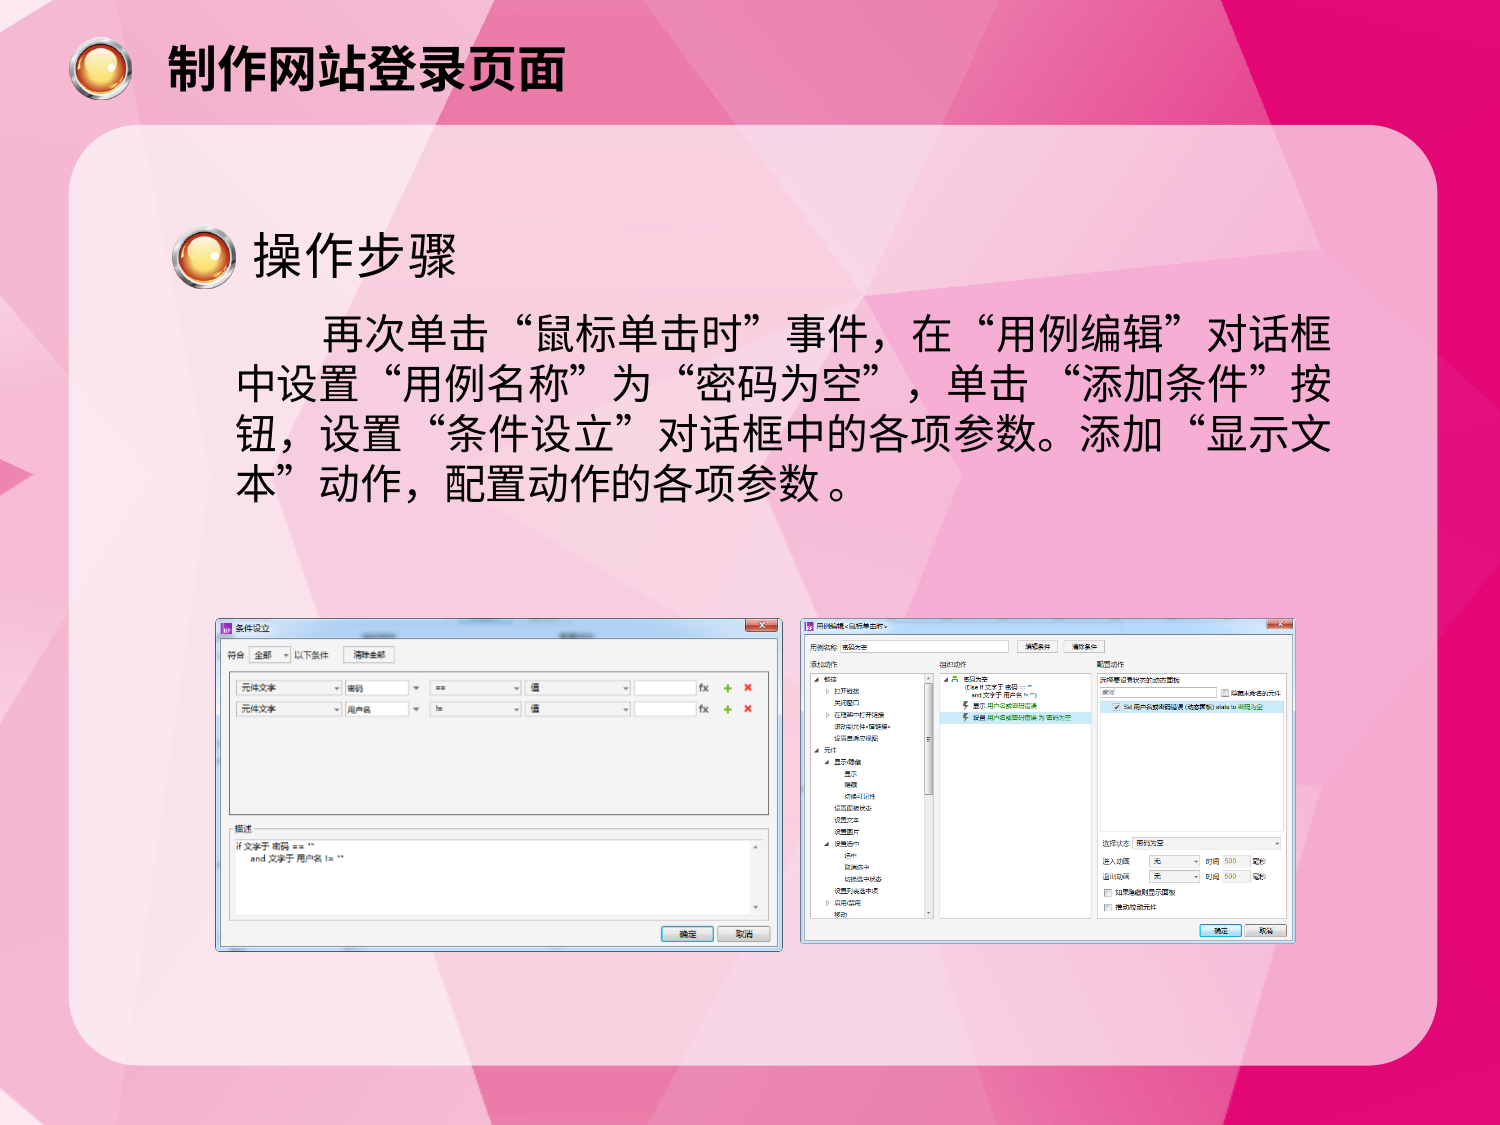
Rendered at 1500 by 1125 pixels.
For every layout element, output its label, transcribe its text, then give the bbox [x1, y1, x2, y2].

text_box 操作步骤 [237, 217, 474, 293]
text_box 再次单击“鼠标单击时”事件，在“用例编辑”对话框中设置“用例名称”为“密码为空”，单击 “添加条件”按钮，设置“条件设立”对话框中的各项参数。添加“显示文本”动作，配置动作的各项参数 。 [220, 300, 1348, 516]
text_box [230, 203, 1250, 269]
text_box 制作网站登录页面 [152, 30, 1443, 106]
picture [0, 0, 1500, 1125]
